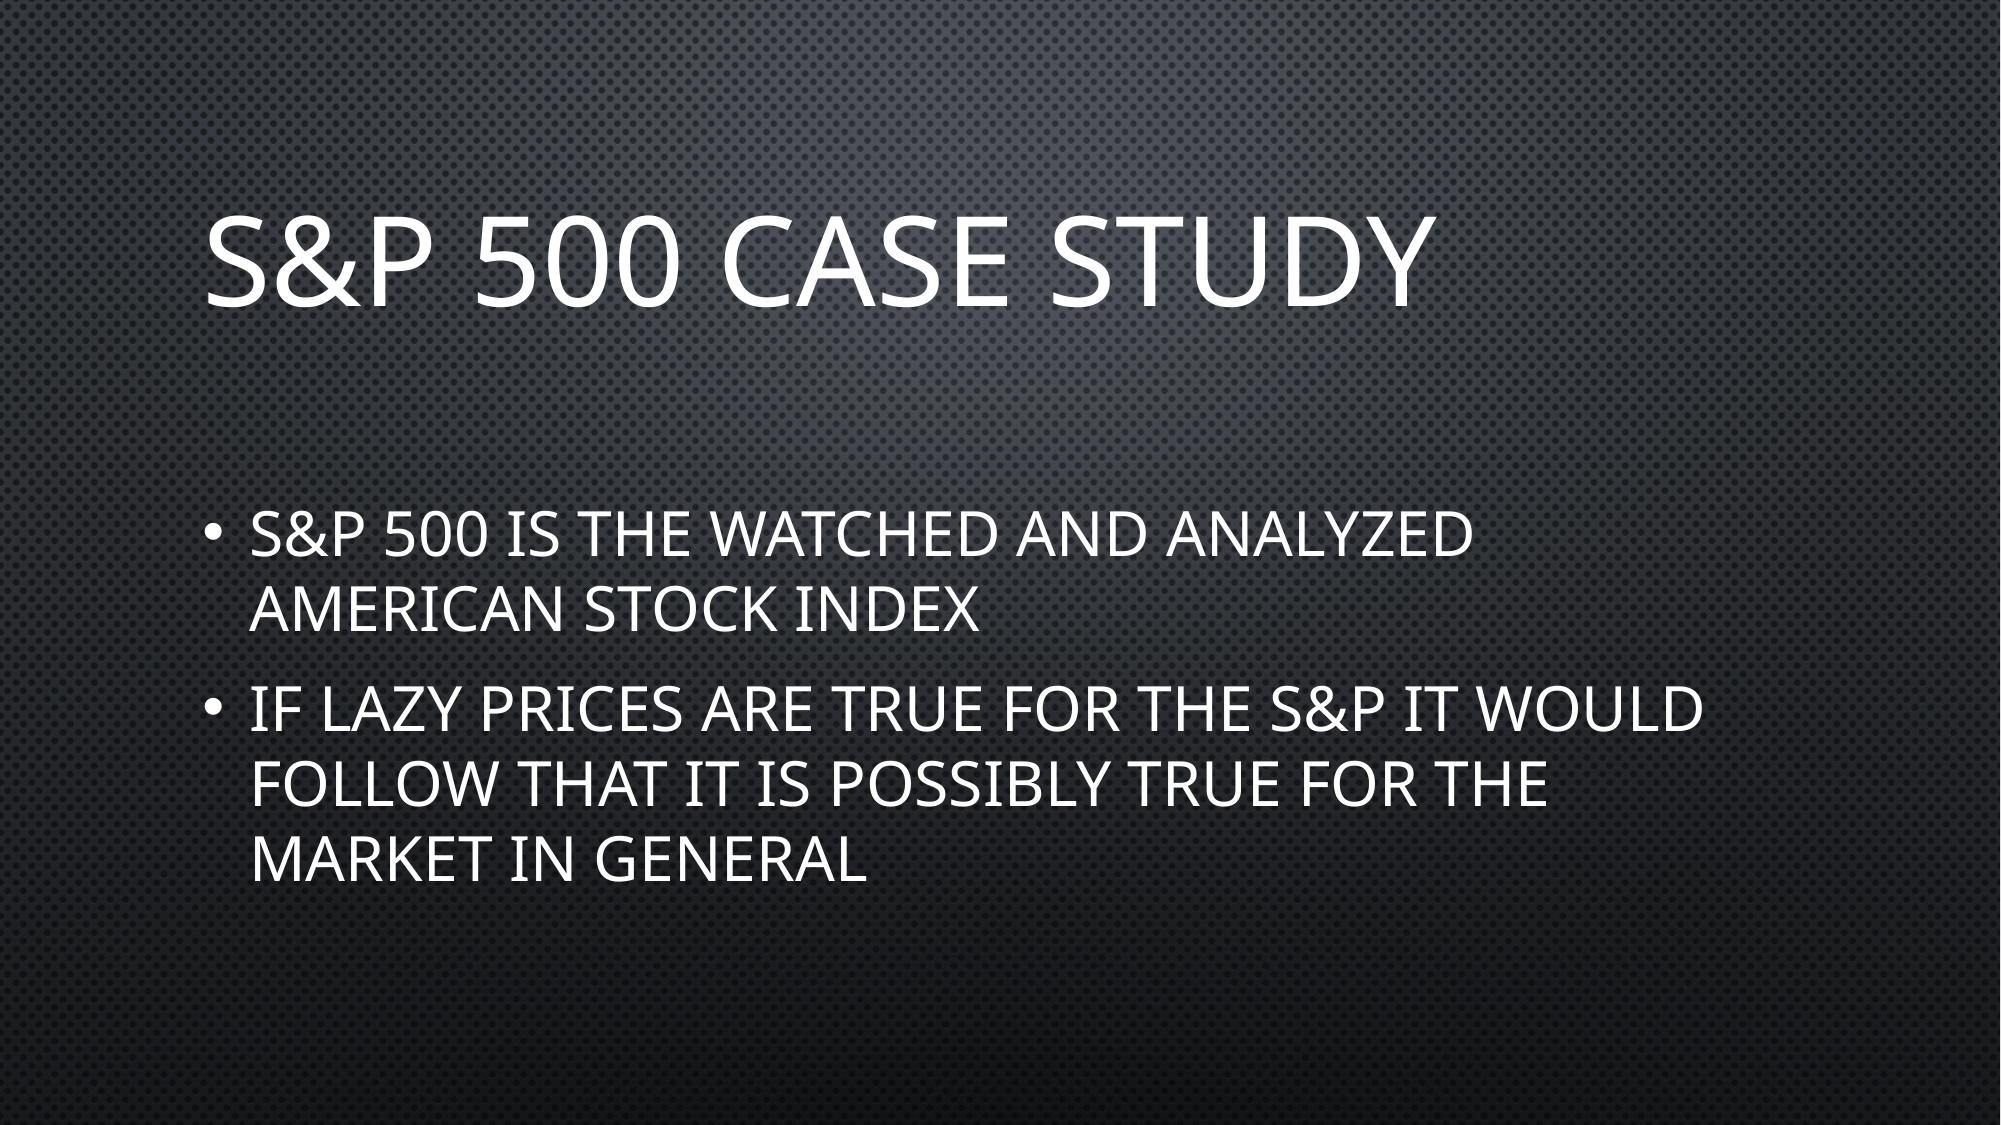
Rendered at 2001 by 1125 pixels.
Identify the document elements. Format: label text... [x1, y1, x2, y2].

title S&P 500 Case Study [187, 99, 1813, 413]
list S&P 500 is the watched and analyzed American stock index If Lazy Prices are true for the S&P it would follow that it is possibly true for the market in general [187, 437, 1813, 950]
